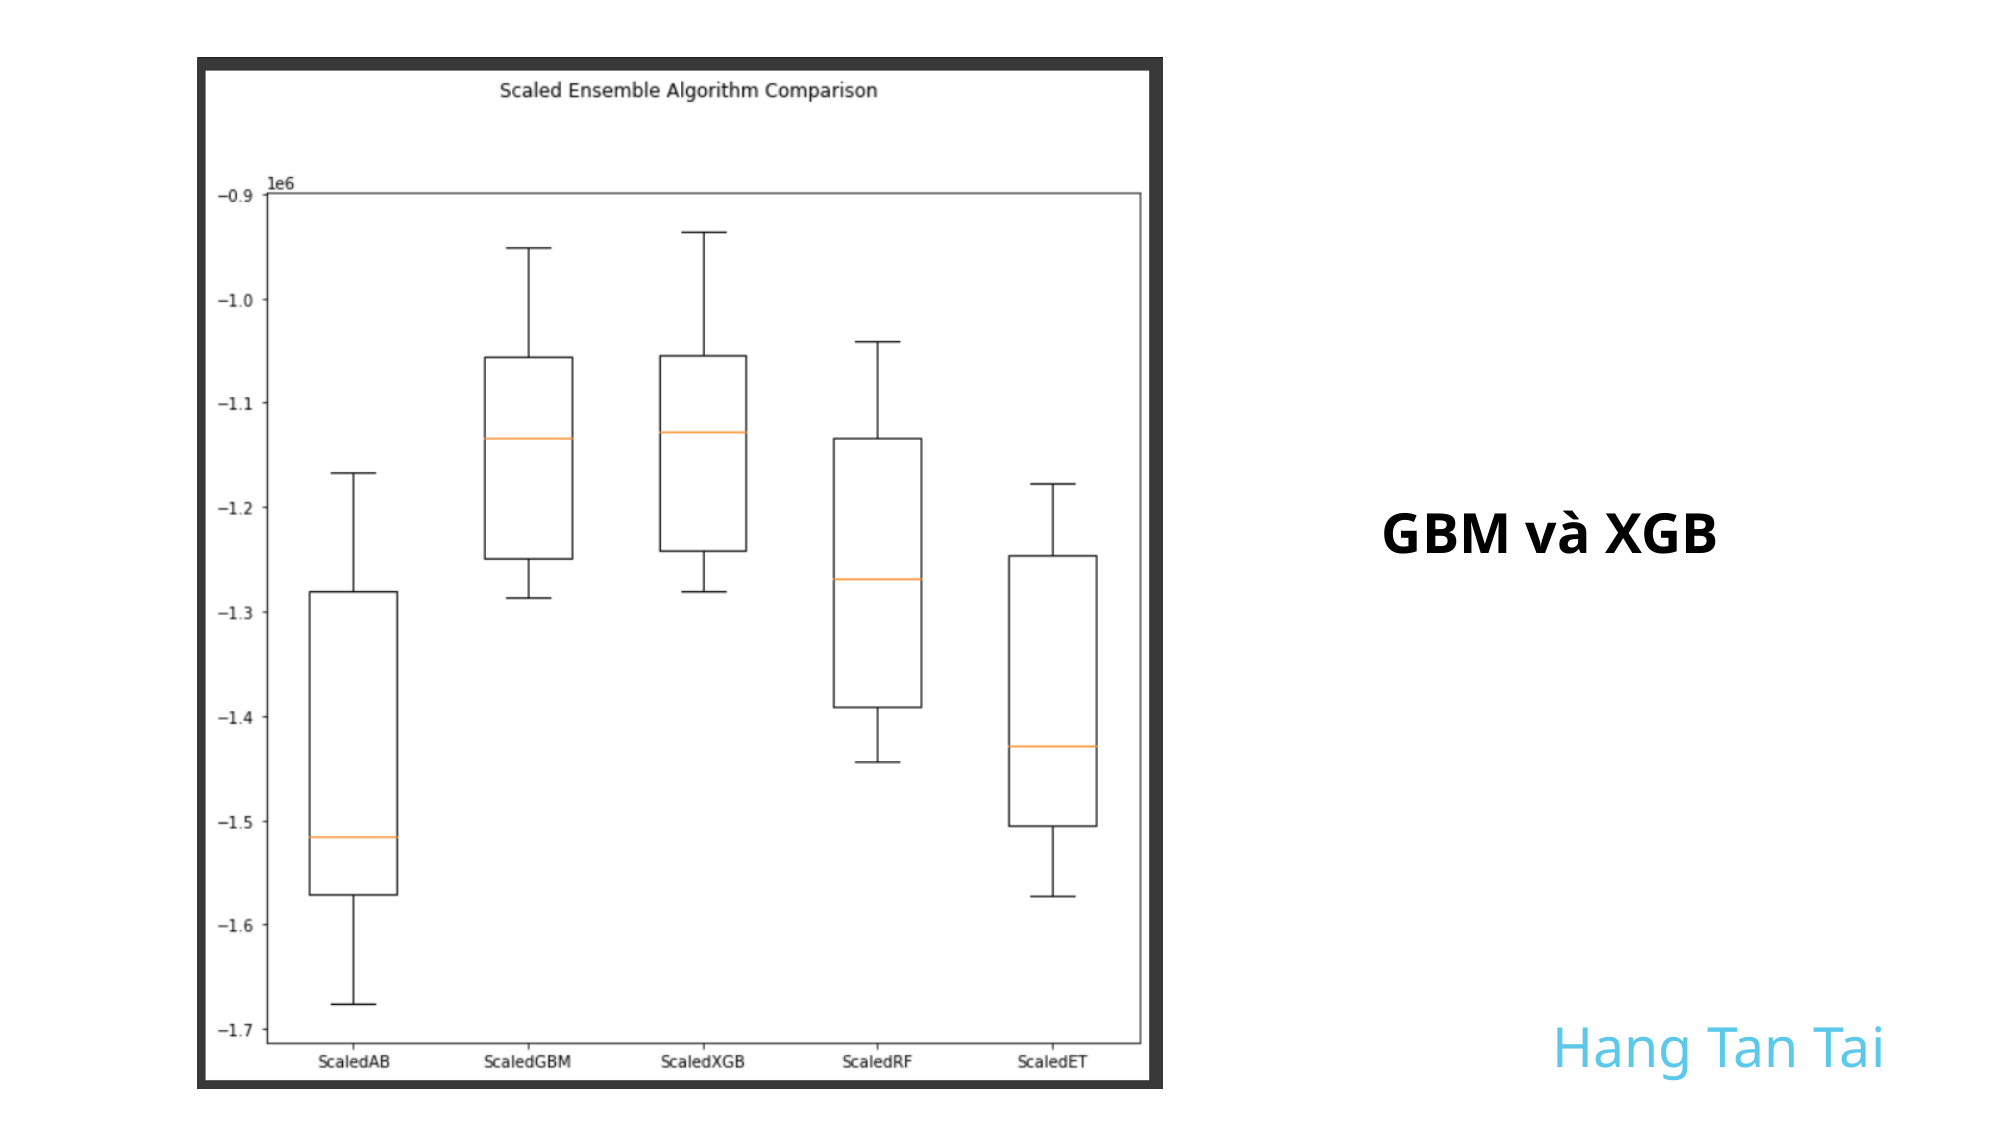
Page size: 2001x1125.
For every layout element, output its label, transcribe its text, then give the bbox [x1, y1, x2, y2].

text_box Hang Tan Tai [1537, 1004, 2000, 1087]
text_box GBM và XGB [1367, 490, 1830, 572]
picture [197, 57, 1163, 1089]
